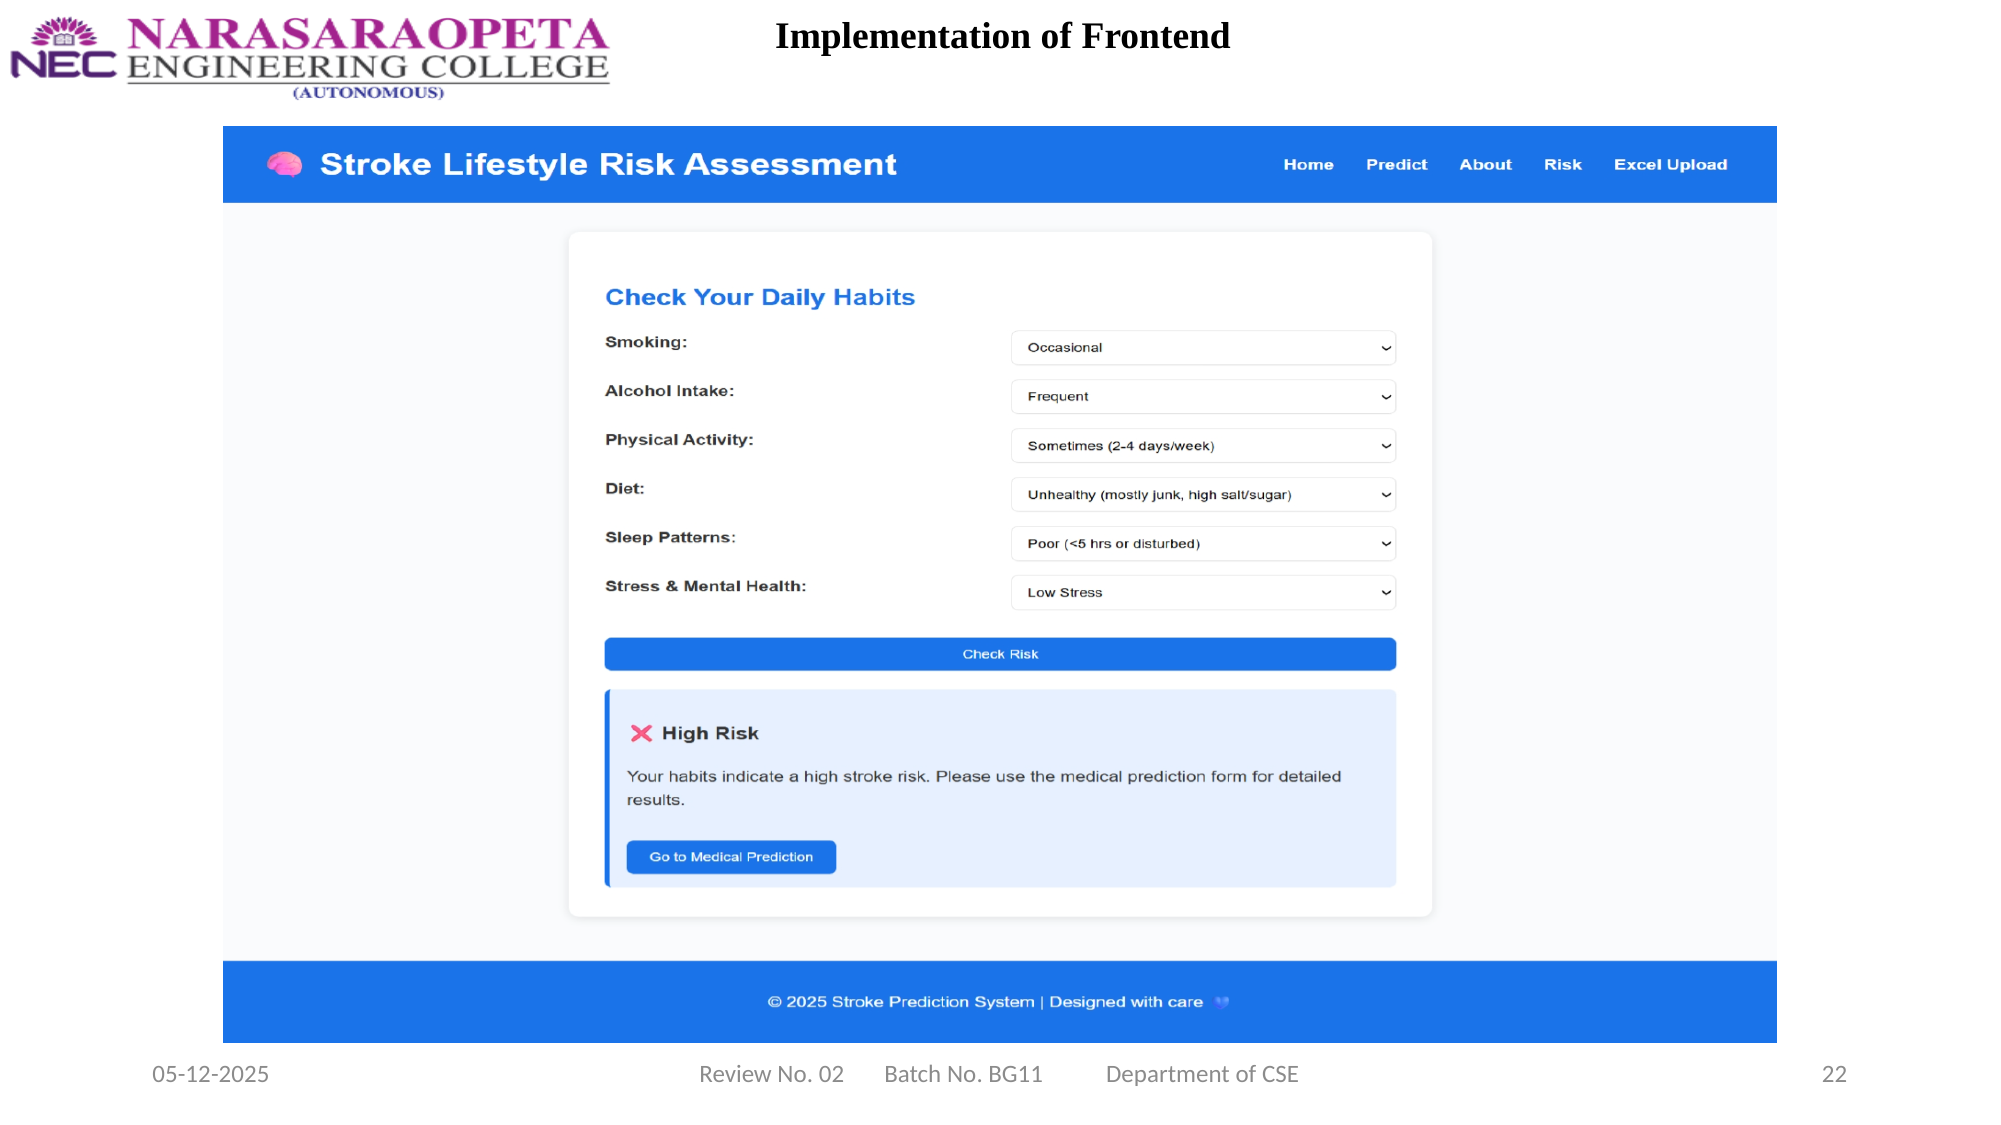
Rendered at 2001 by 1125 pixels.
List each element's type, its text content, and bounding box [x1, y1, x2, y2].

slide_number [137, 1042, 588, 1103]
picture [0, 10, 618, 106]
text_box Implementation of Frontend [760, 4, 1803, 64]
picture [223, 126, 1777, 1043]
footer Review No. 02 Batch No. BG11 Department of CSE [662, 1043, 1338, 1103]
slide_number 22 [1412, 1042, 1863, 1103]
